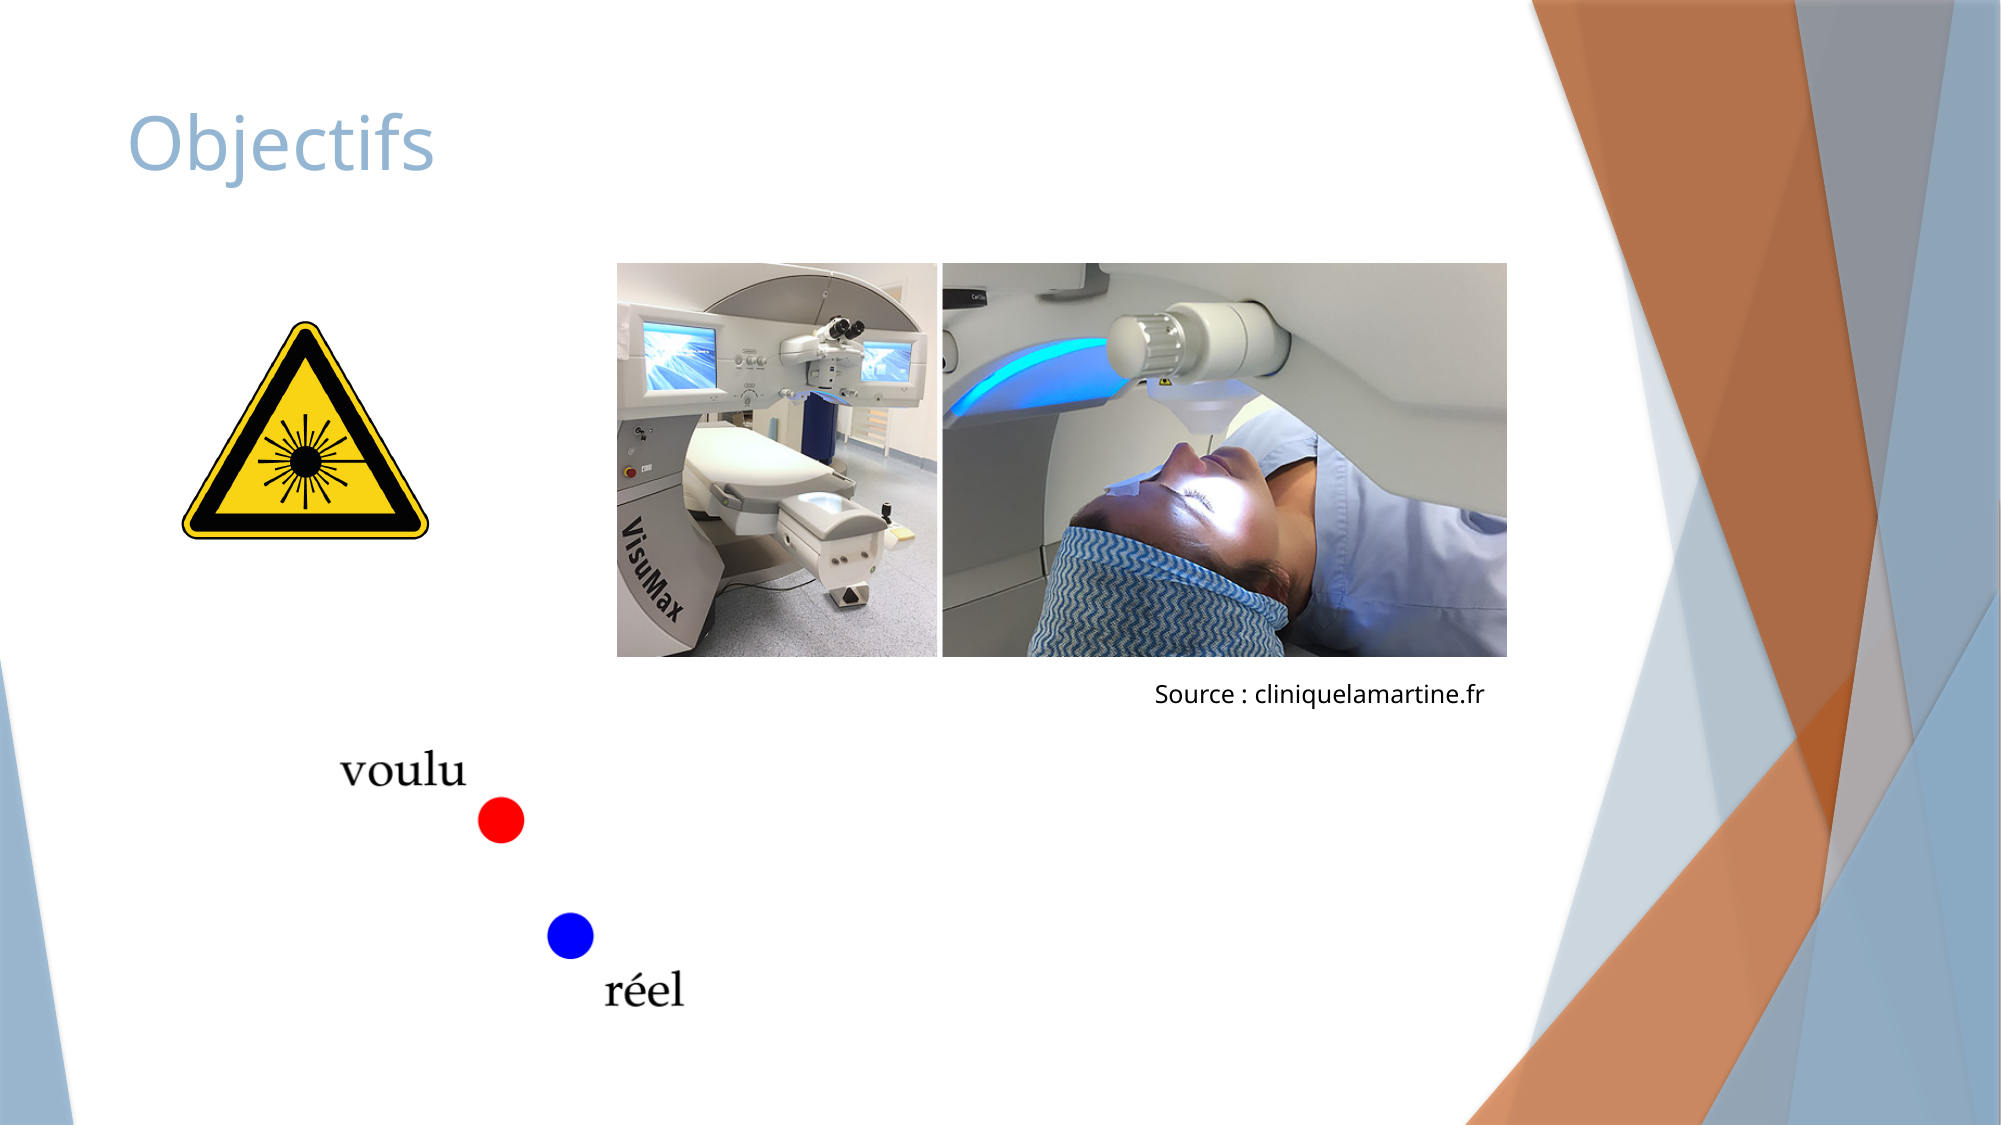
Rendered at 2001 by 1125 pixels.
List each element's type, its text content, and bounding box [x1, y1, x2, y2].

picture [174, 309, 437, 573]
title Objectifs [111, 87, 1522, 305]
text_box Source : cliniquelamartine.fr [1139, 671, 1507, 717]
picture [304, 721, 706, 1047]
picture [617, 263, 1507, 658]
